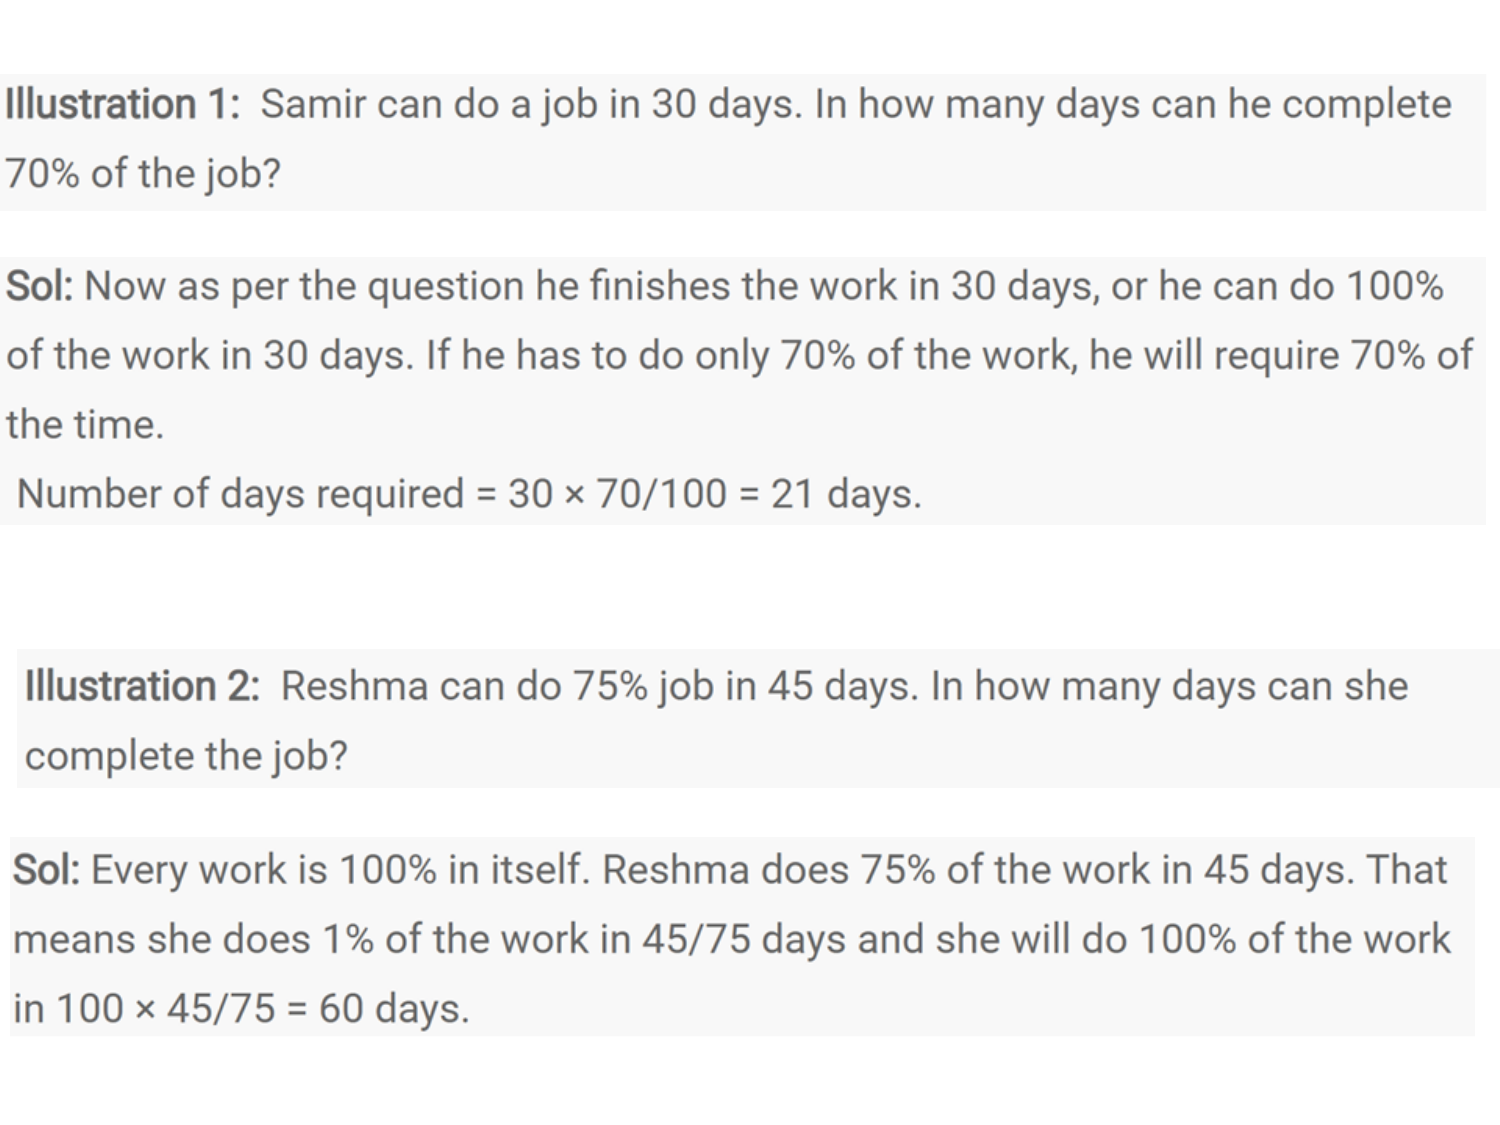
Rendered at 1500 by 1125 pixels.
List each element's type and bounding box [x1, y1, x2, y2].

picture [16, 649, 1500, 788]
picture [0, 257, 1487, 526]
picture [0, 74, 1488, 212]
picture [10, 837, 1476, 1038]
